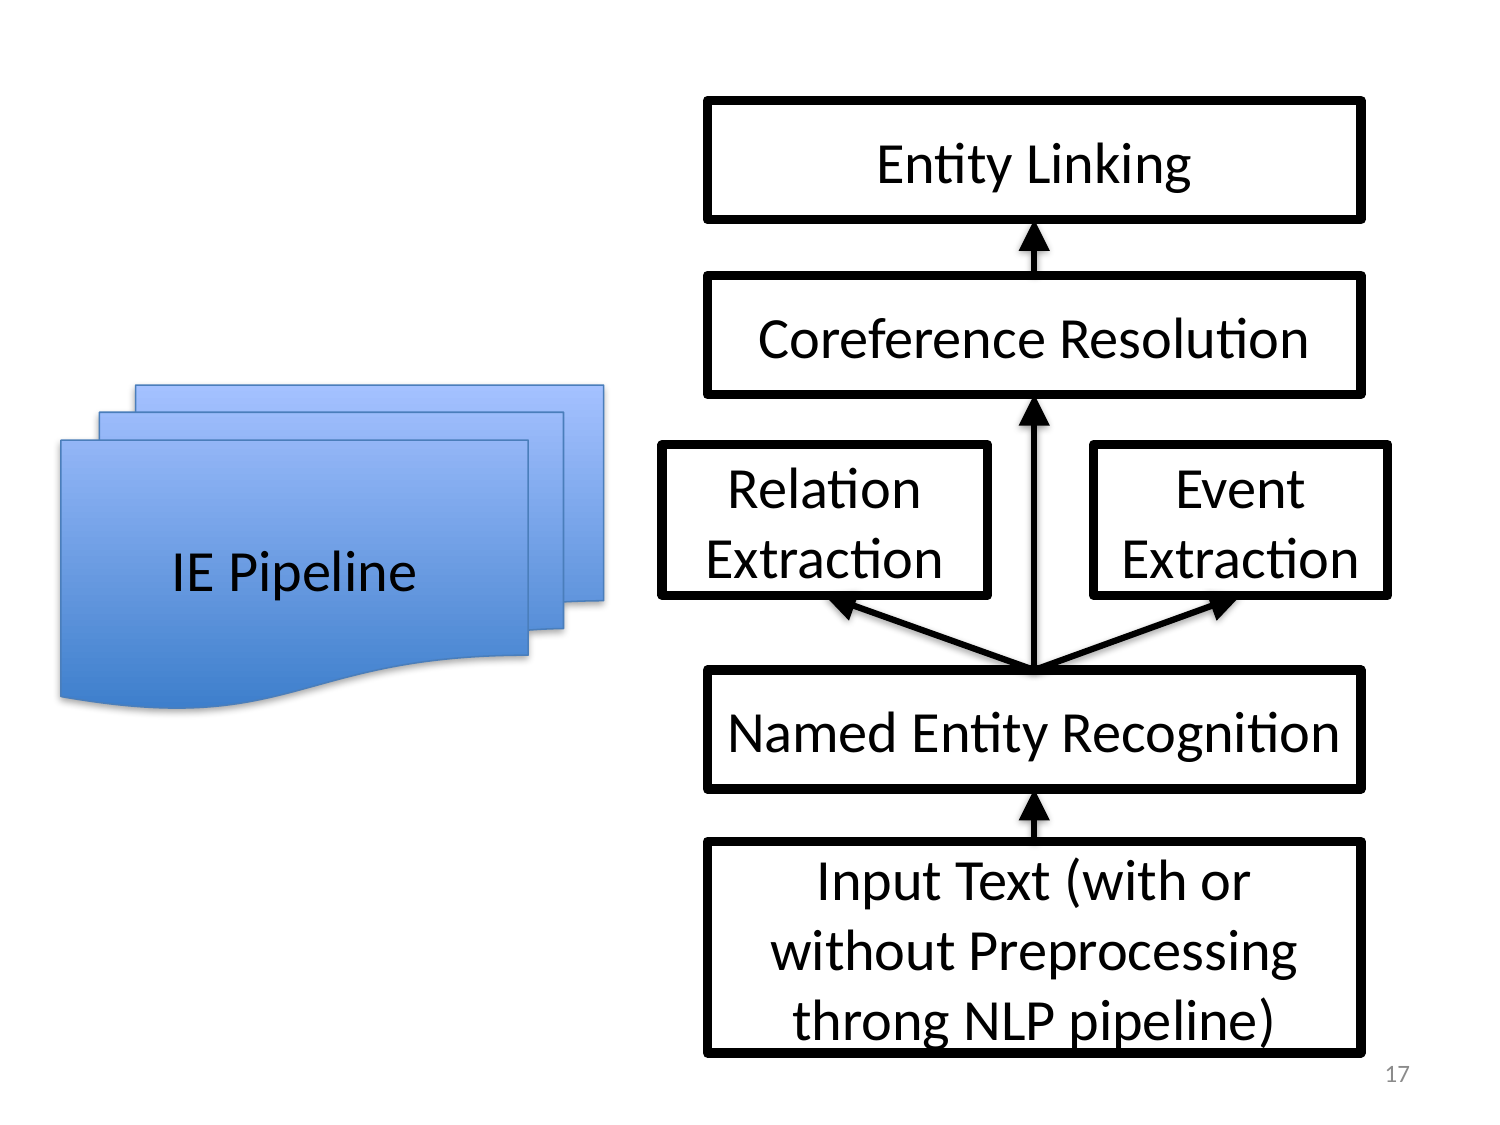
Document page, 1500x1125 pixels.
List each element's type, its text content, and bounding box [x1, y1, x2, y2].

text_box Input Text (with or without Preprocessing throng NLP pipeline) [705, 839, 1363, 1055]
text_box Entity Linking [705, 98, 1363, 222]
text_box Relation Extraction [660, 443, 989, 597]
text_box IE Pipeline [60, 384, 605, 709]
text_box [1034, 595, 1241, 671]
text_box Event Extraction [1092, 443, 1390, 597]
text_box Named Entity Recognition [705, 668, 1363, 791]
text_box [824, 595, 1028, 671]
text_box Coreference Resolution [705, 273, 1363, 396]
slide_number 17 [1074, 1042, 1425, 1103]
